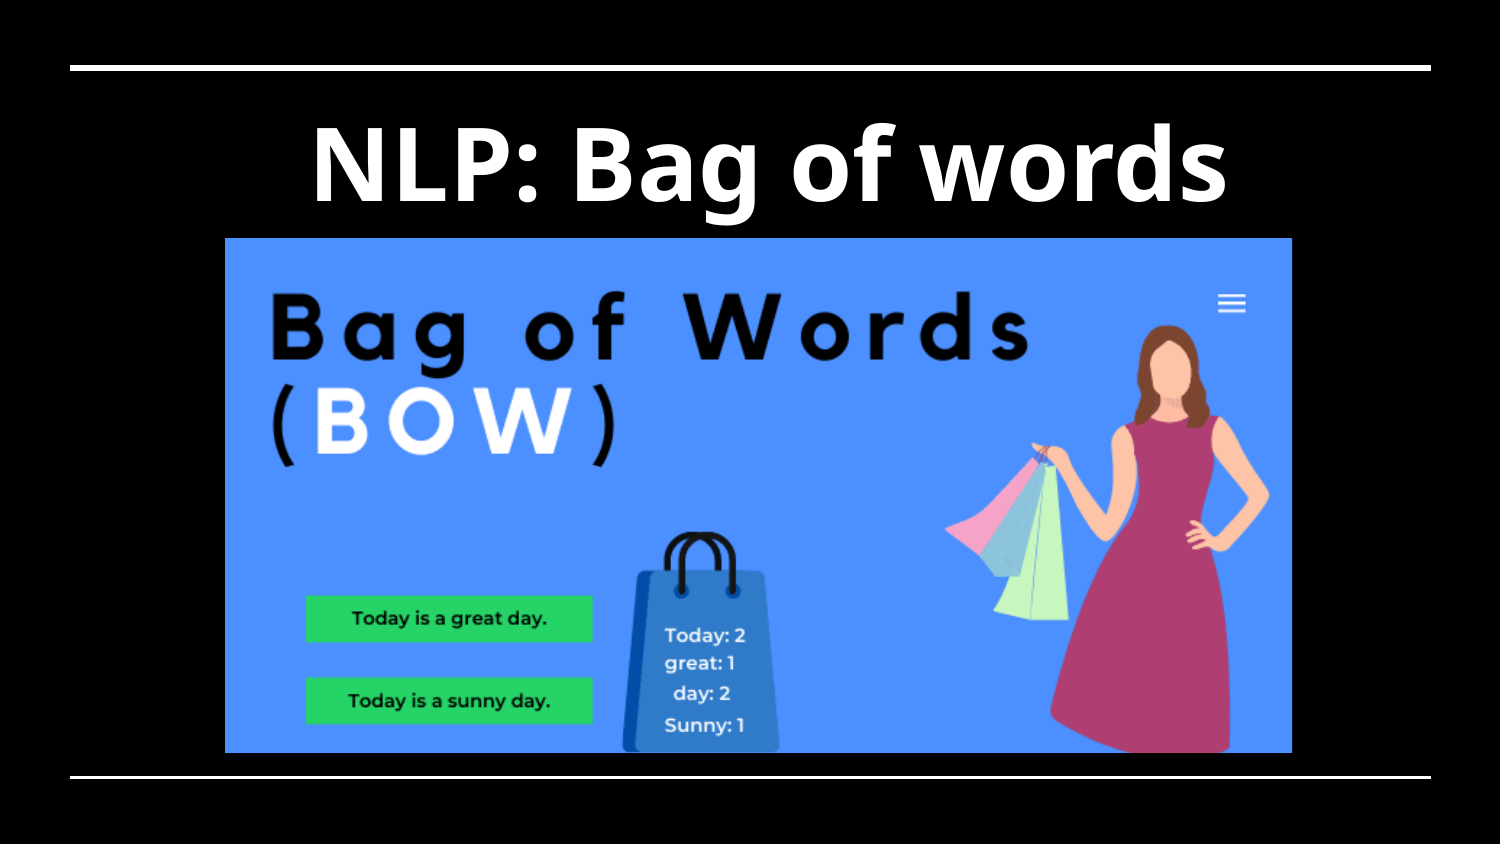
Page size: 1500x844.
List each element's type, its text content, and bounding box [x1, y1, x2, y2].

picture [207, 151, 1293, 753]
title NLP: Bag of words [293, 51, 1316, 270]
